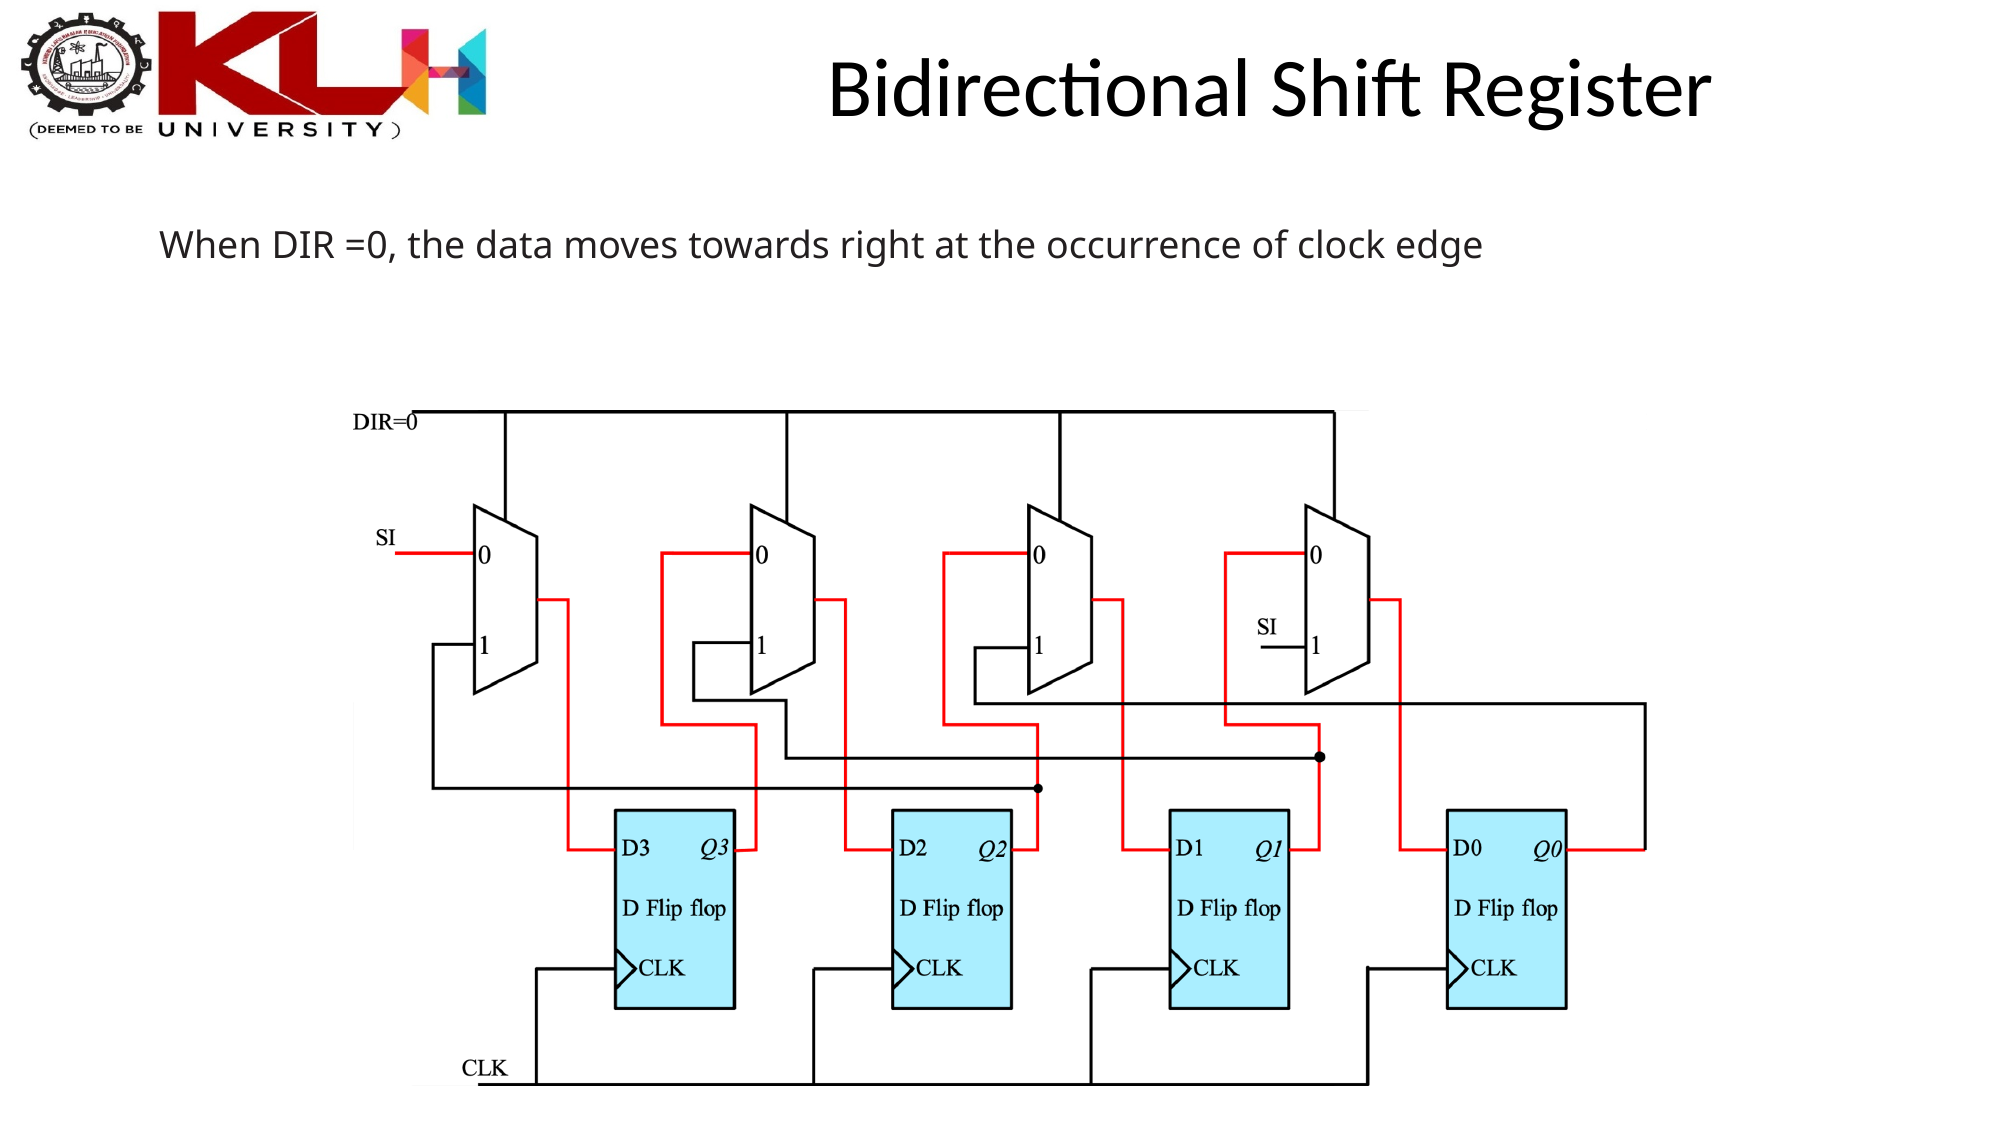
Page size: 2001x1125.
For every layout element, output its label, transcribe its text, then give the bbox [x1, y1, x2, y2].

text_box When DIR =0, the data moves towards right at the occurrence of clock edge [144, 213, 1717, 364]
picture [16, 0, 492, 143]
picture [353, 410, 1647, 1086]
text_box Bidirectional Shift Register [812, 25, 1788, 141]
